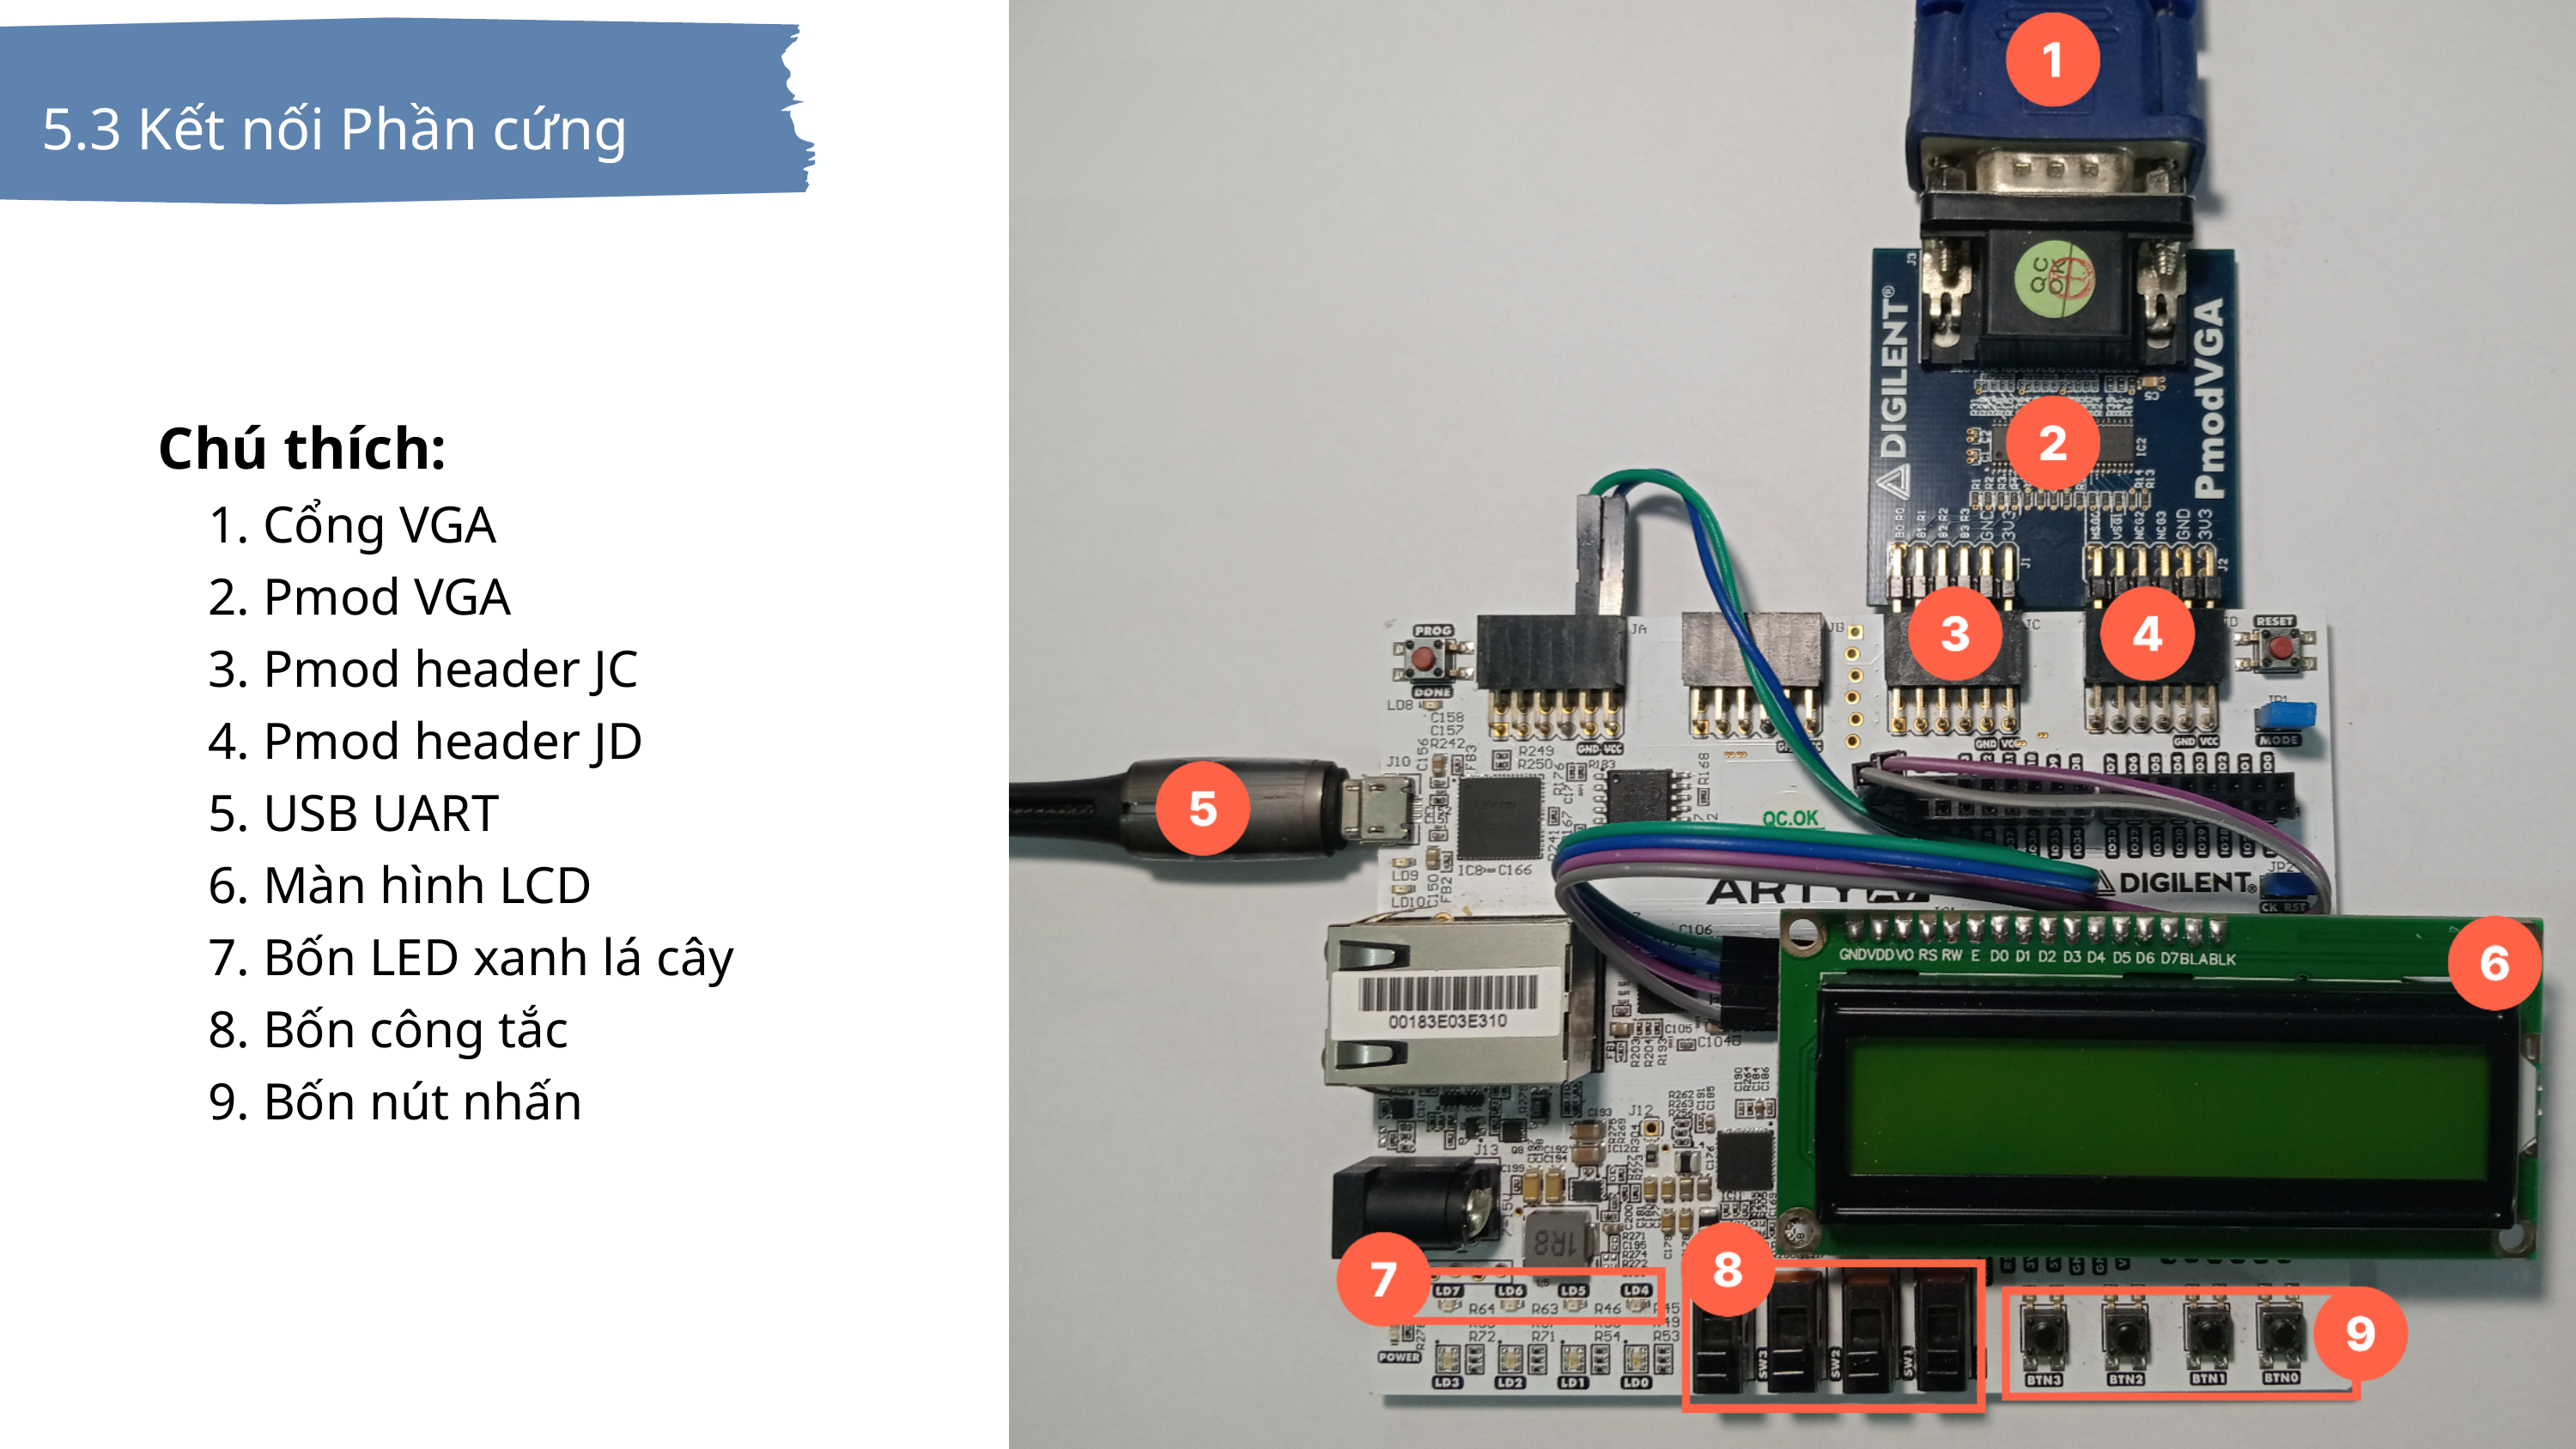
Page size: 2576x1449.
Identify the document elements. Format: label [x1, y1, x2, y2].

text_box [0, 0, 2576, 1449]
